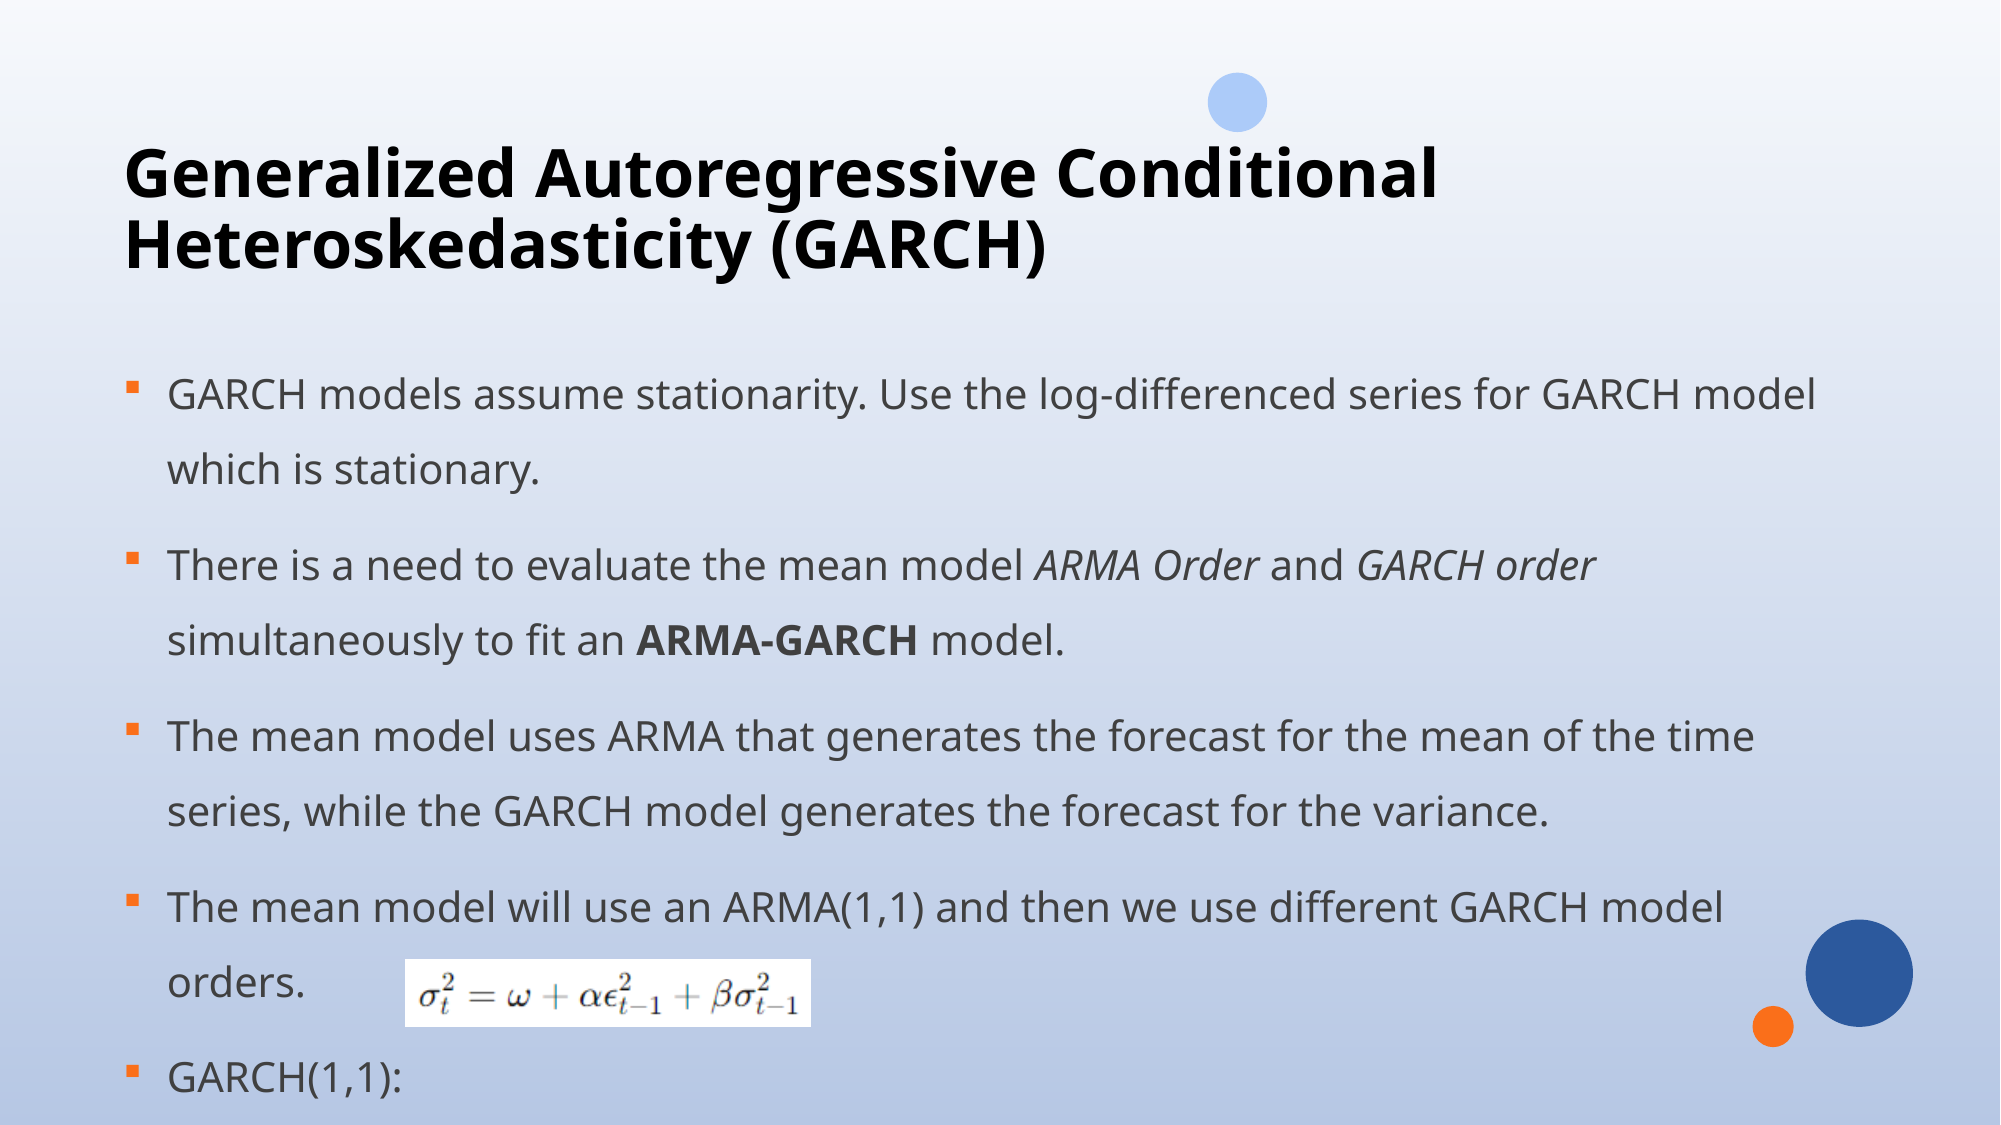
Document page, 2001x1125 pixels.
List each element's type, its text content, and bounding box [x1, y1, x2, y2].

list GARCH models assume stationarity. Use the log-differenced series for GARCH model which is stationary. There is a need to evaluate the mean model ARMA Order and GARCH order simultaneously to fit an ARMA-GARCH model. The mean model uses ARMA that generates the forecast for the mean of the time series, while the GARCH model generates the forecast for the variance. The mean model will use an ARMA(1,1) and then we use different GARCH model orders. GARCH(1,1): [108, 335, 1865, 920]
picture [405, 959, 811, 1027]
title Generalized Autoregressive Conditional Heteroskedasticity (GARCH) [108, 132, 1865, 269]
